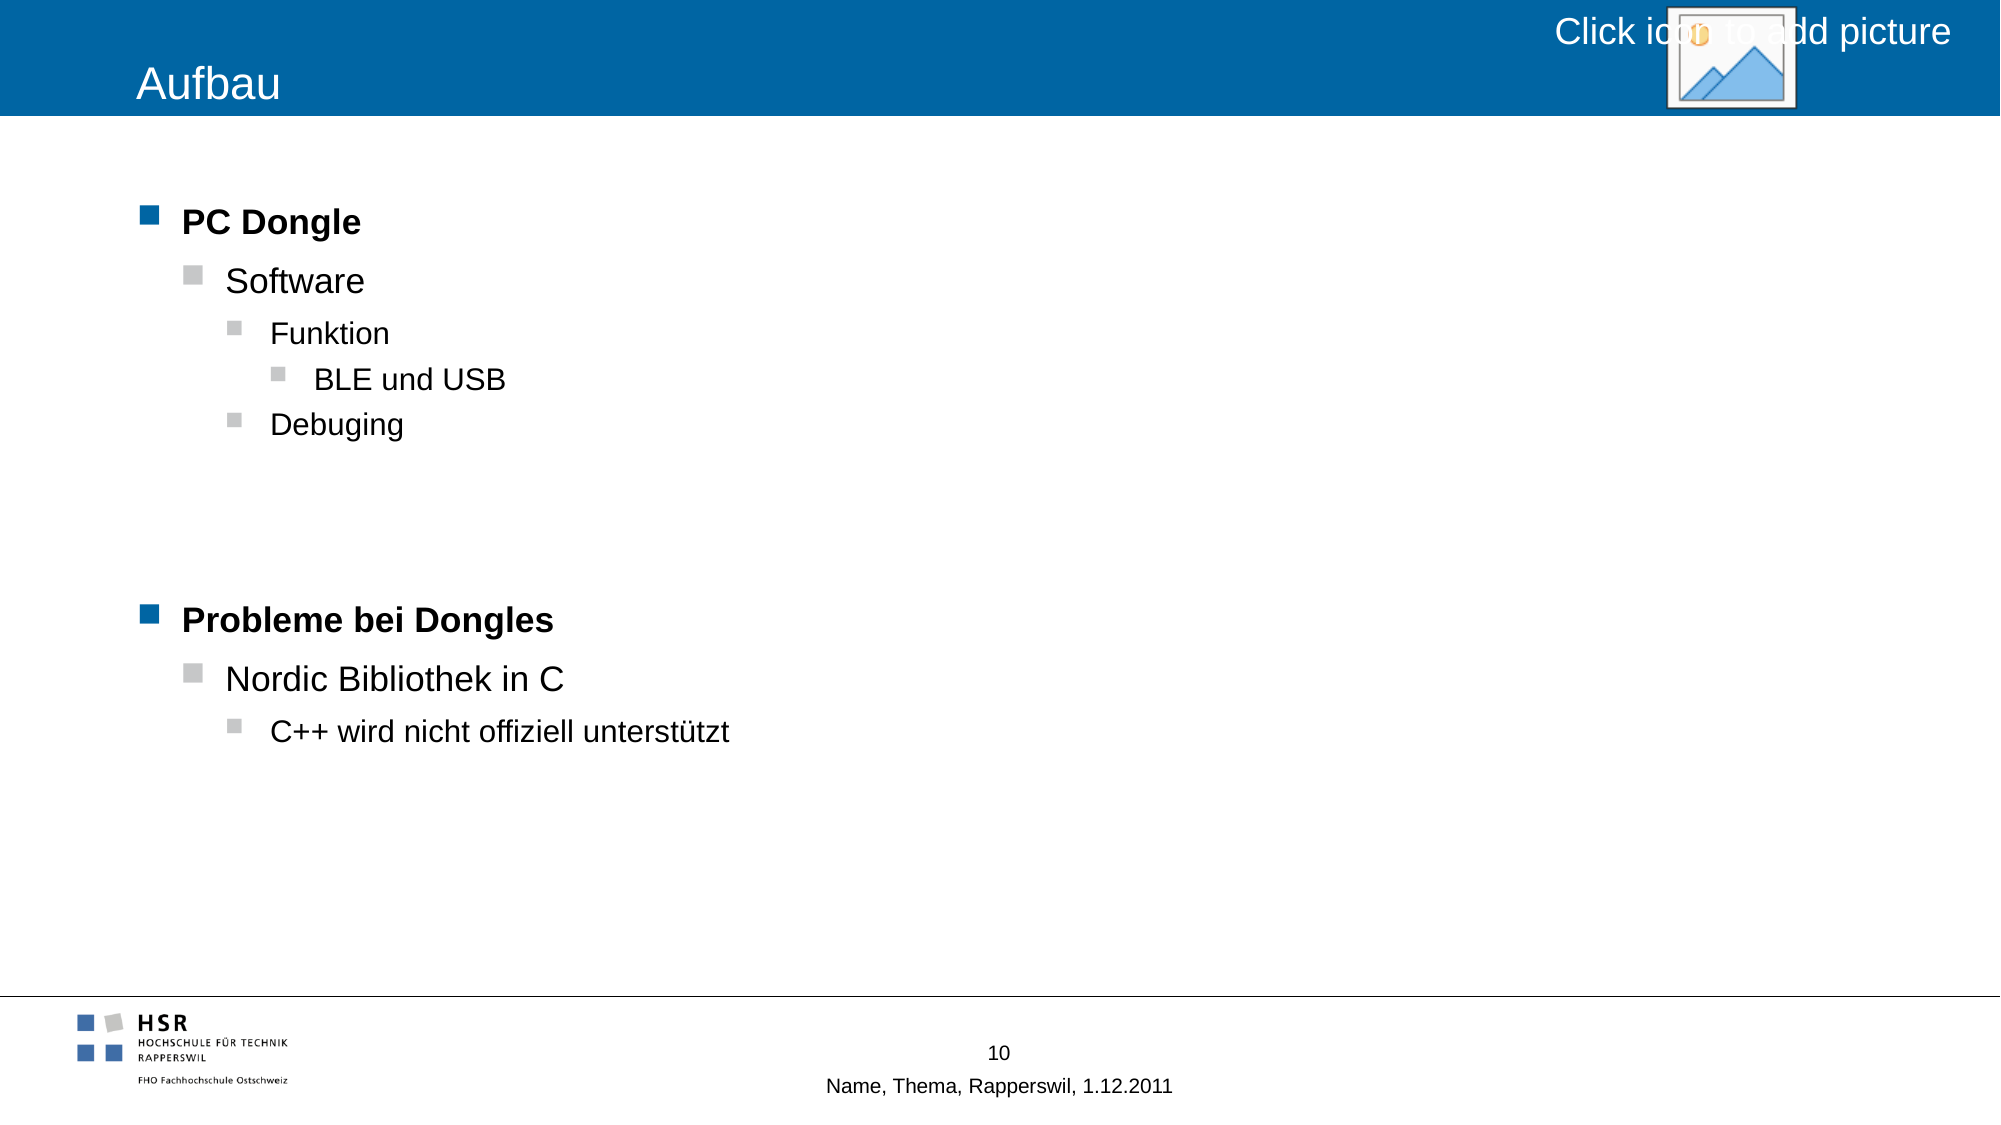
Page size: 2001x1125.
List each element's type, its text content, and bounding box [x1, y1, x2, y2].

footer Name, Thema, Rapperswil, 1.12.2011 [549, 1064, 1450, 1106]
list PC Dongle Software Funktion BLE und USB Debuging Probleme bei Dongles Nordic Bibliothek in C C++ wird nicht offiziell unterstützt [78, 191, 1874, 983]
title Aufbau [0, 0, 1460, 116]
picture [35, 1001, 300, 1096]
picture [1462, 0, 2000, 117]
slide_number 10 [551, 1042, 1447, 1062]
